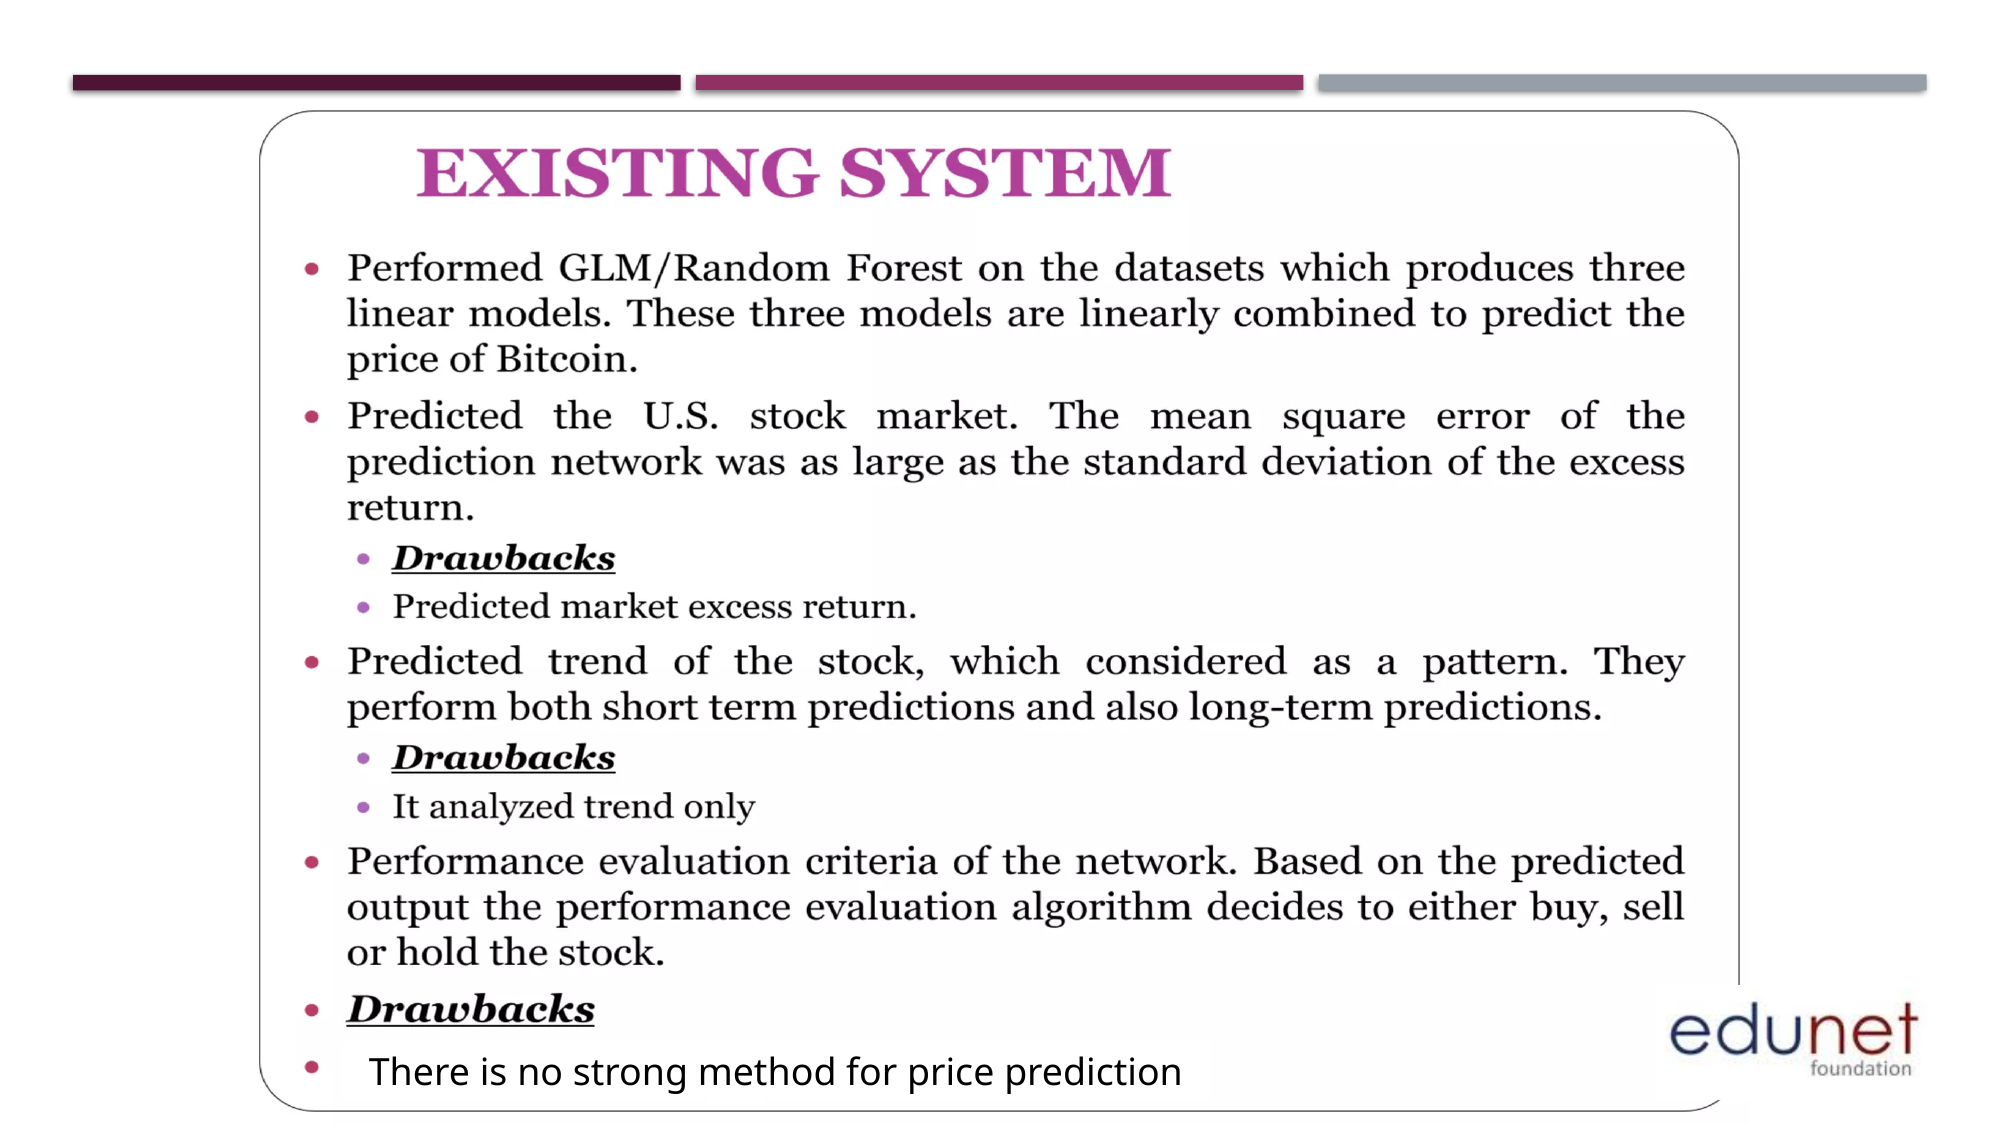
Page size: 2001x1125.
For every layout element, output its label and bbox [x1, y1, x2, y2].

picture [249, 100, 1934, 1125]
